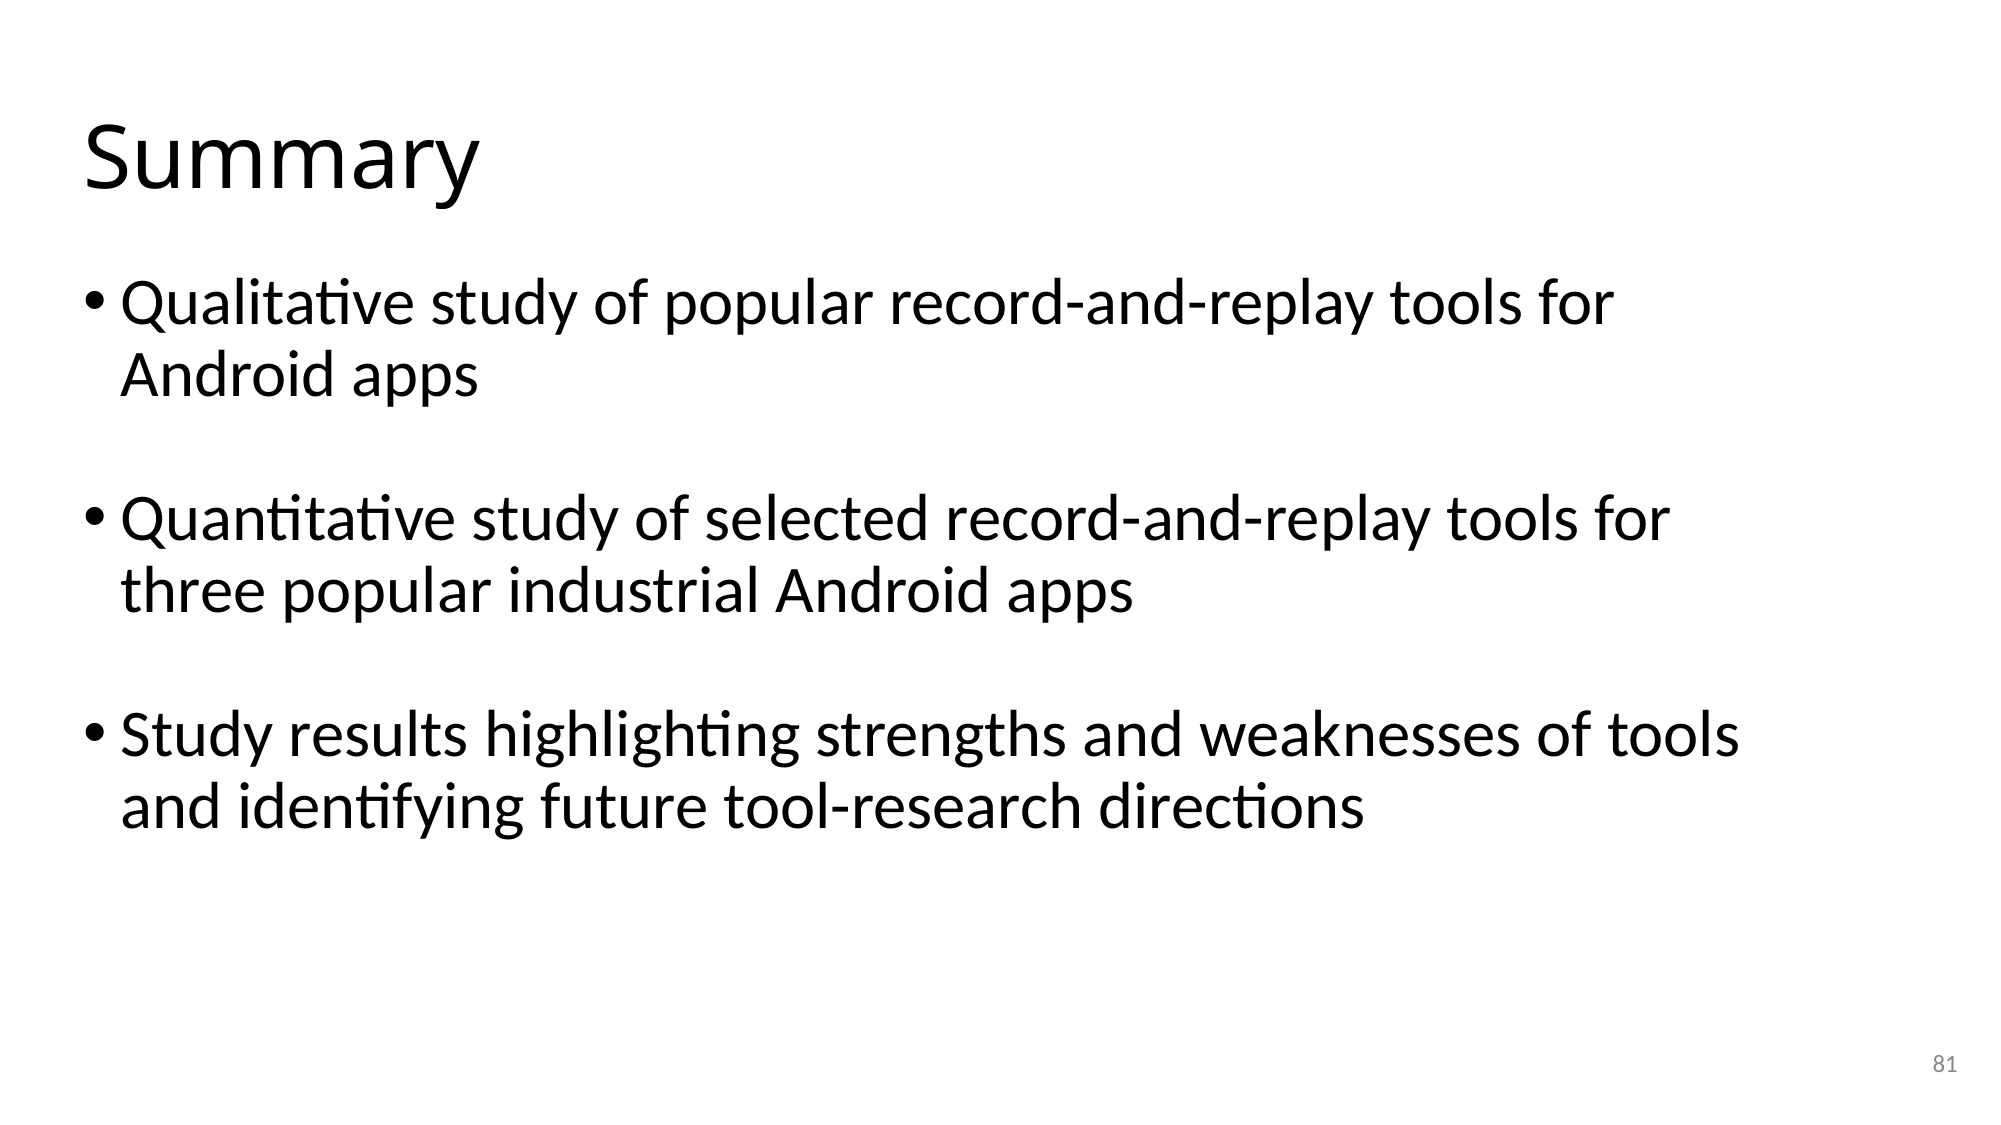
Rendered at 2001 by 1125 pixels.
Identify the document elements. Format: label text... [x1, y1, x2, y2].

list Qualitative study of popular record-and-replay tools for Android apps Quantitative study of selected record-and-replay tools for three popular industrial Android apps Study results highlighting strengths and weaknesses of tools and identifying future tool-research directions [68, 252, 1832, 1075]
title Summary [68, 97, 1932, 223]
slide_number 81 [1853, 1019, 1974, 1106]
